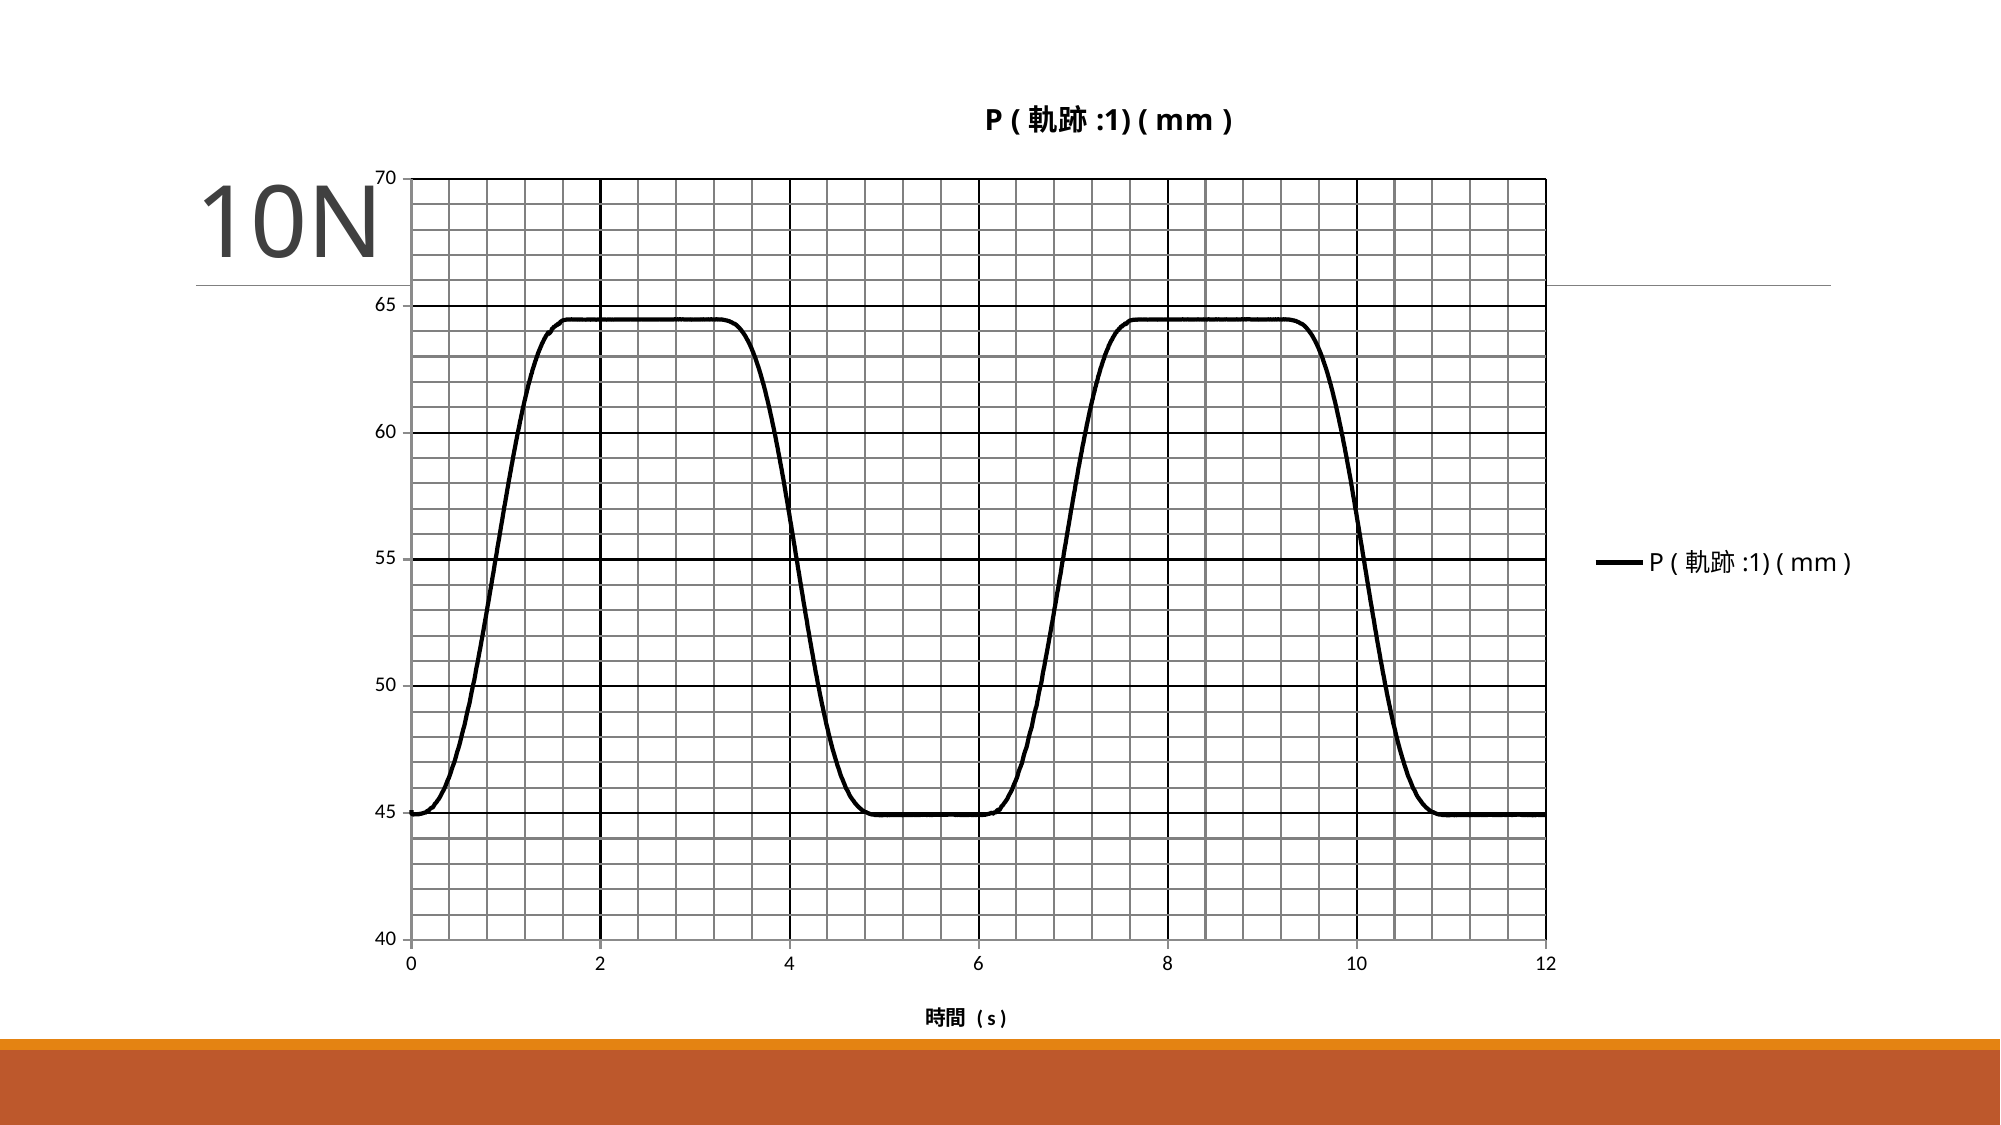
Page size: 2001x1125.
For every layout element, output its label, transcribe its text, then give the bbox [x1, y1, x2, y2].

title 10N [180, 47, 1830, 285]
chart [343, 62, 1873, 1063]
